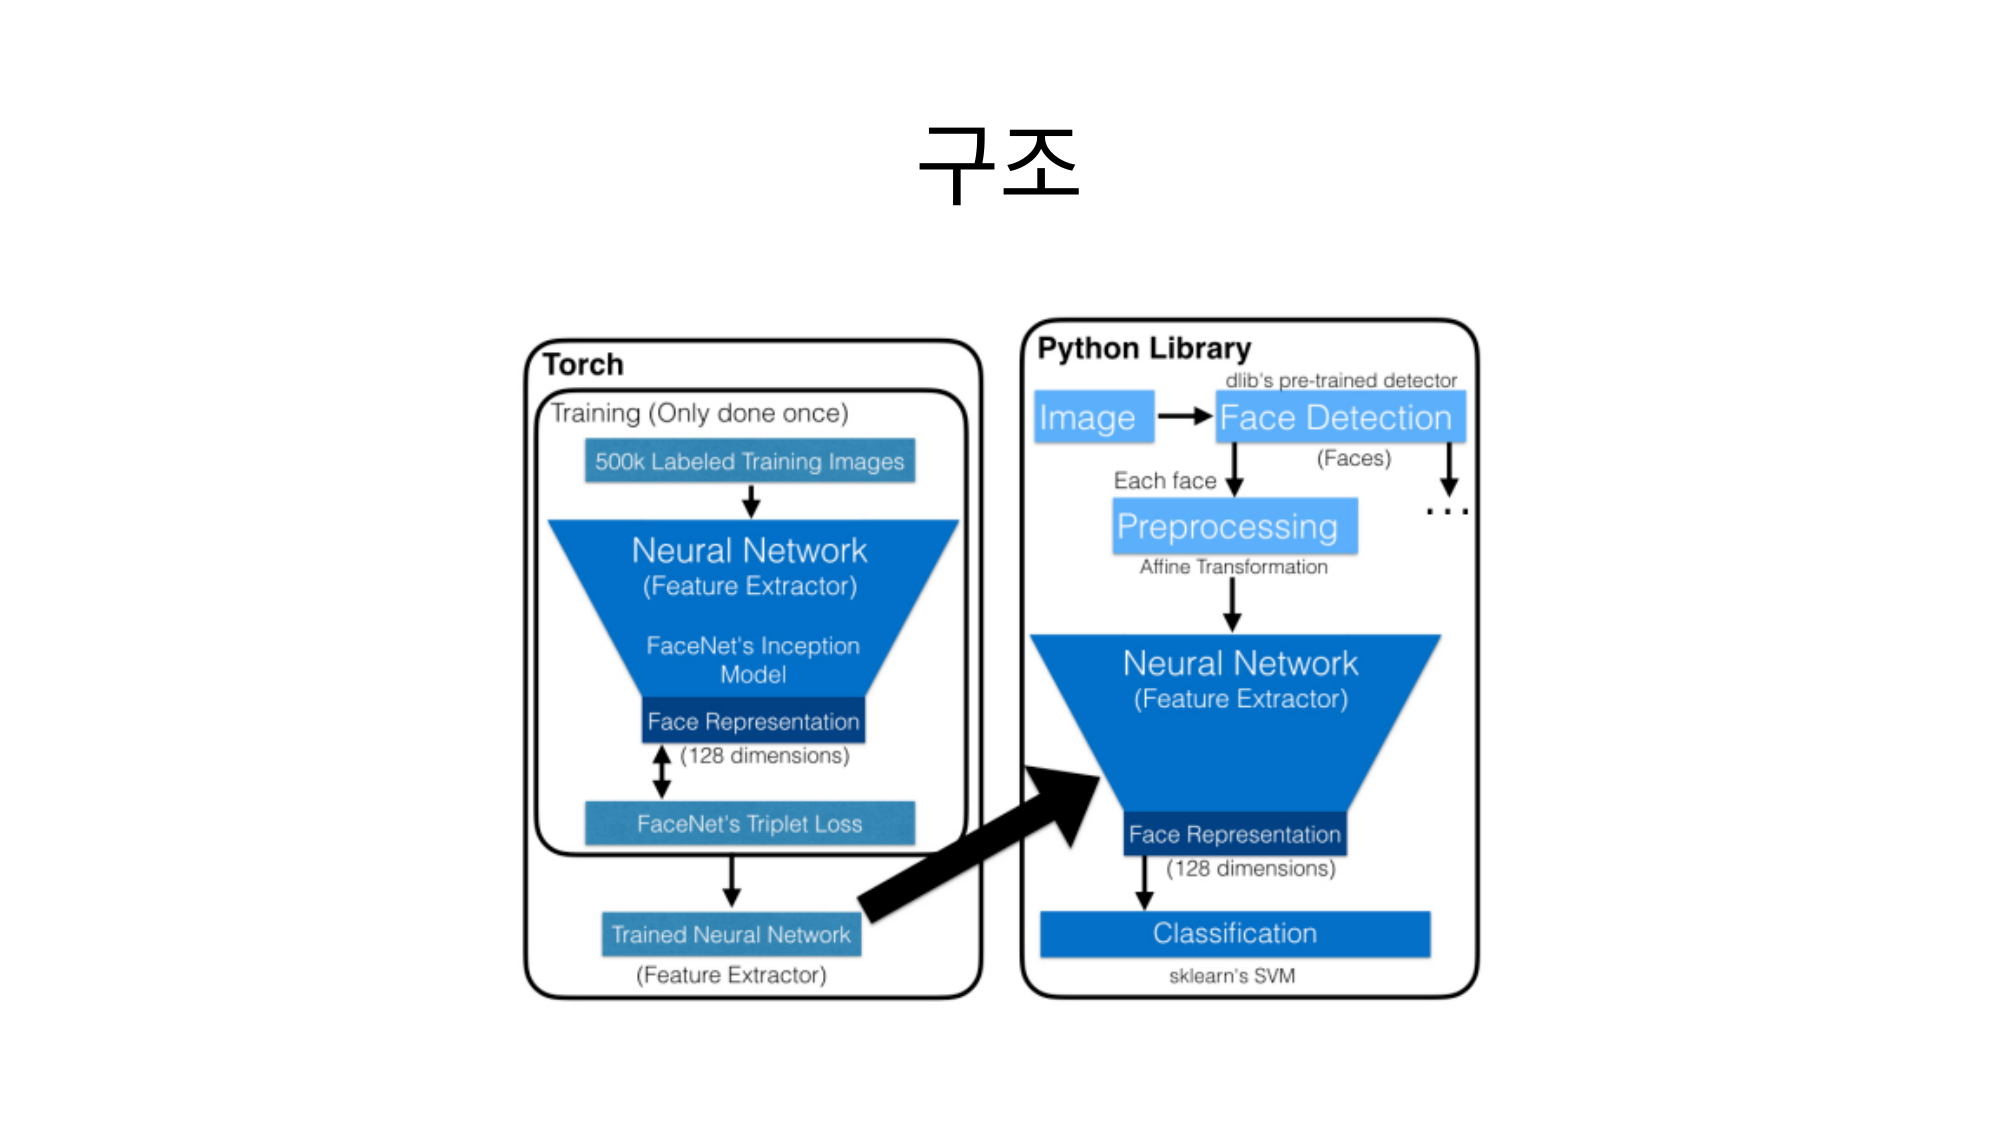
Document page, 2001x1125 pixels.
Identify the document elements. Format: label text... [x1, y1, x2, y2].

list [511, 299, 1489, 1014]
title 구조 [137, 59, 1863, 278]
